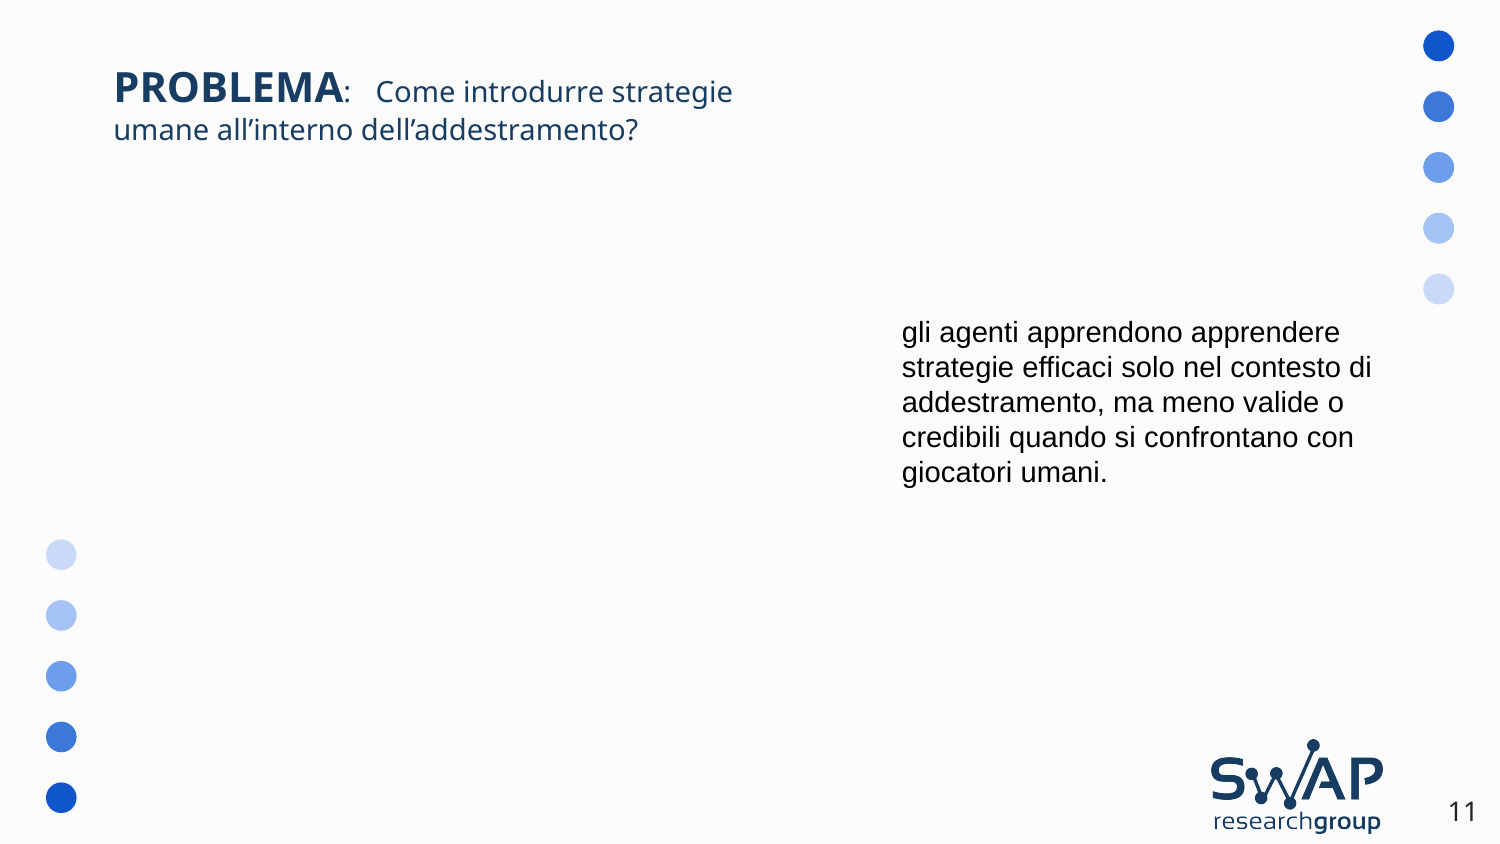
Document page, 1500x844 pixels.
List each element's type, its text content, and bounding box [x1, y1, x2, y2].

slide_number 11 [1403, 779, 1494, 844]
text_box Come introdurre strategie umane all’interno dell’addestramento? [98, 119, 793, 154]
picture [1211, 739, 1383, 834]
text_box PROBLEMA: [98, 53, 793, 119]
text_box gli agenti apprendono apprendere strategie efficaci solo nel contesto di addestramento, ma meno valide o credibili quando si confrontano con giocatori umani. [887, 236, 1415, 496]
